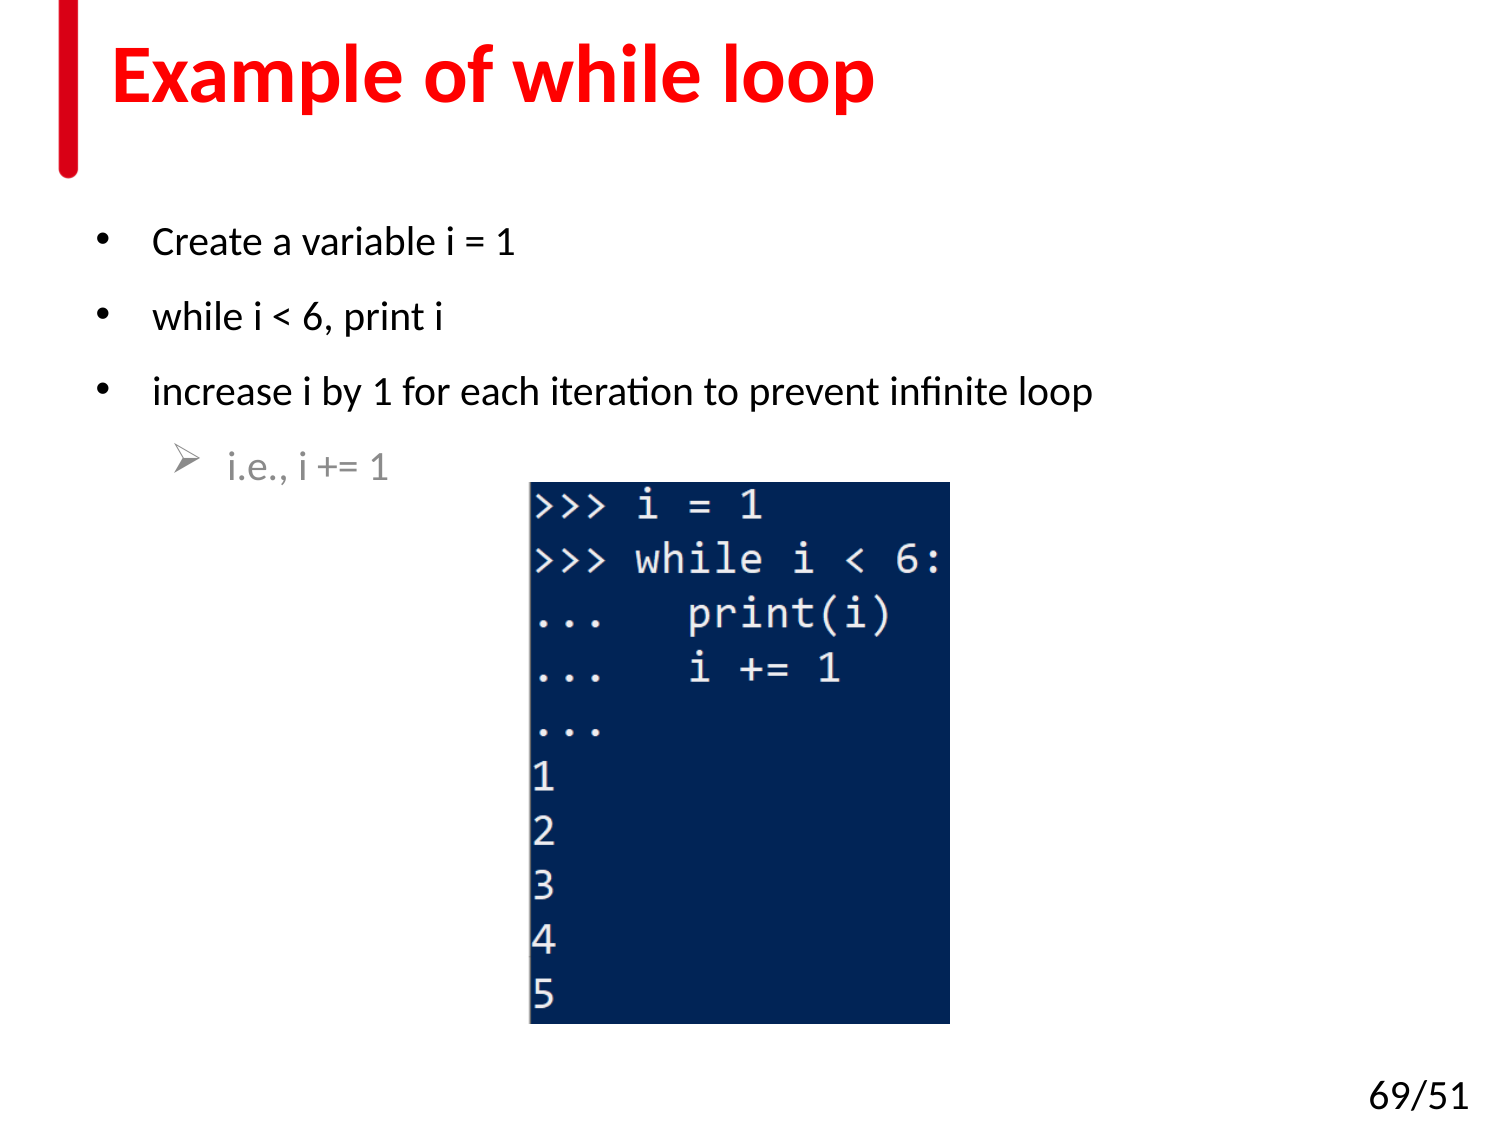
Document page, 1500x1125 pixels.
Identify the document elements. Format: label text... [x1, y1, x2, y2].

title Example of while loop [96, 0, 1500, 138]
picture [528, 481, 951, 1024]
subtitle Create a variable i = 1 while i < 6, print i increase i by 1 for each iteration to prevent infinite loop i.e., i += 1 [80, 206, 1470, 701]
picture [57, 0, 81, 200]
